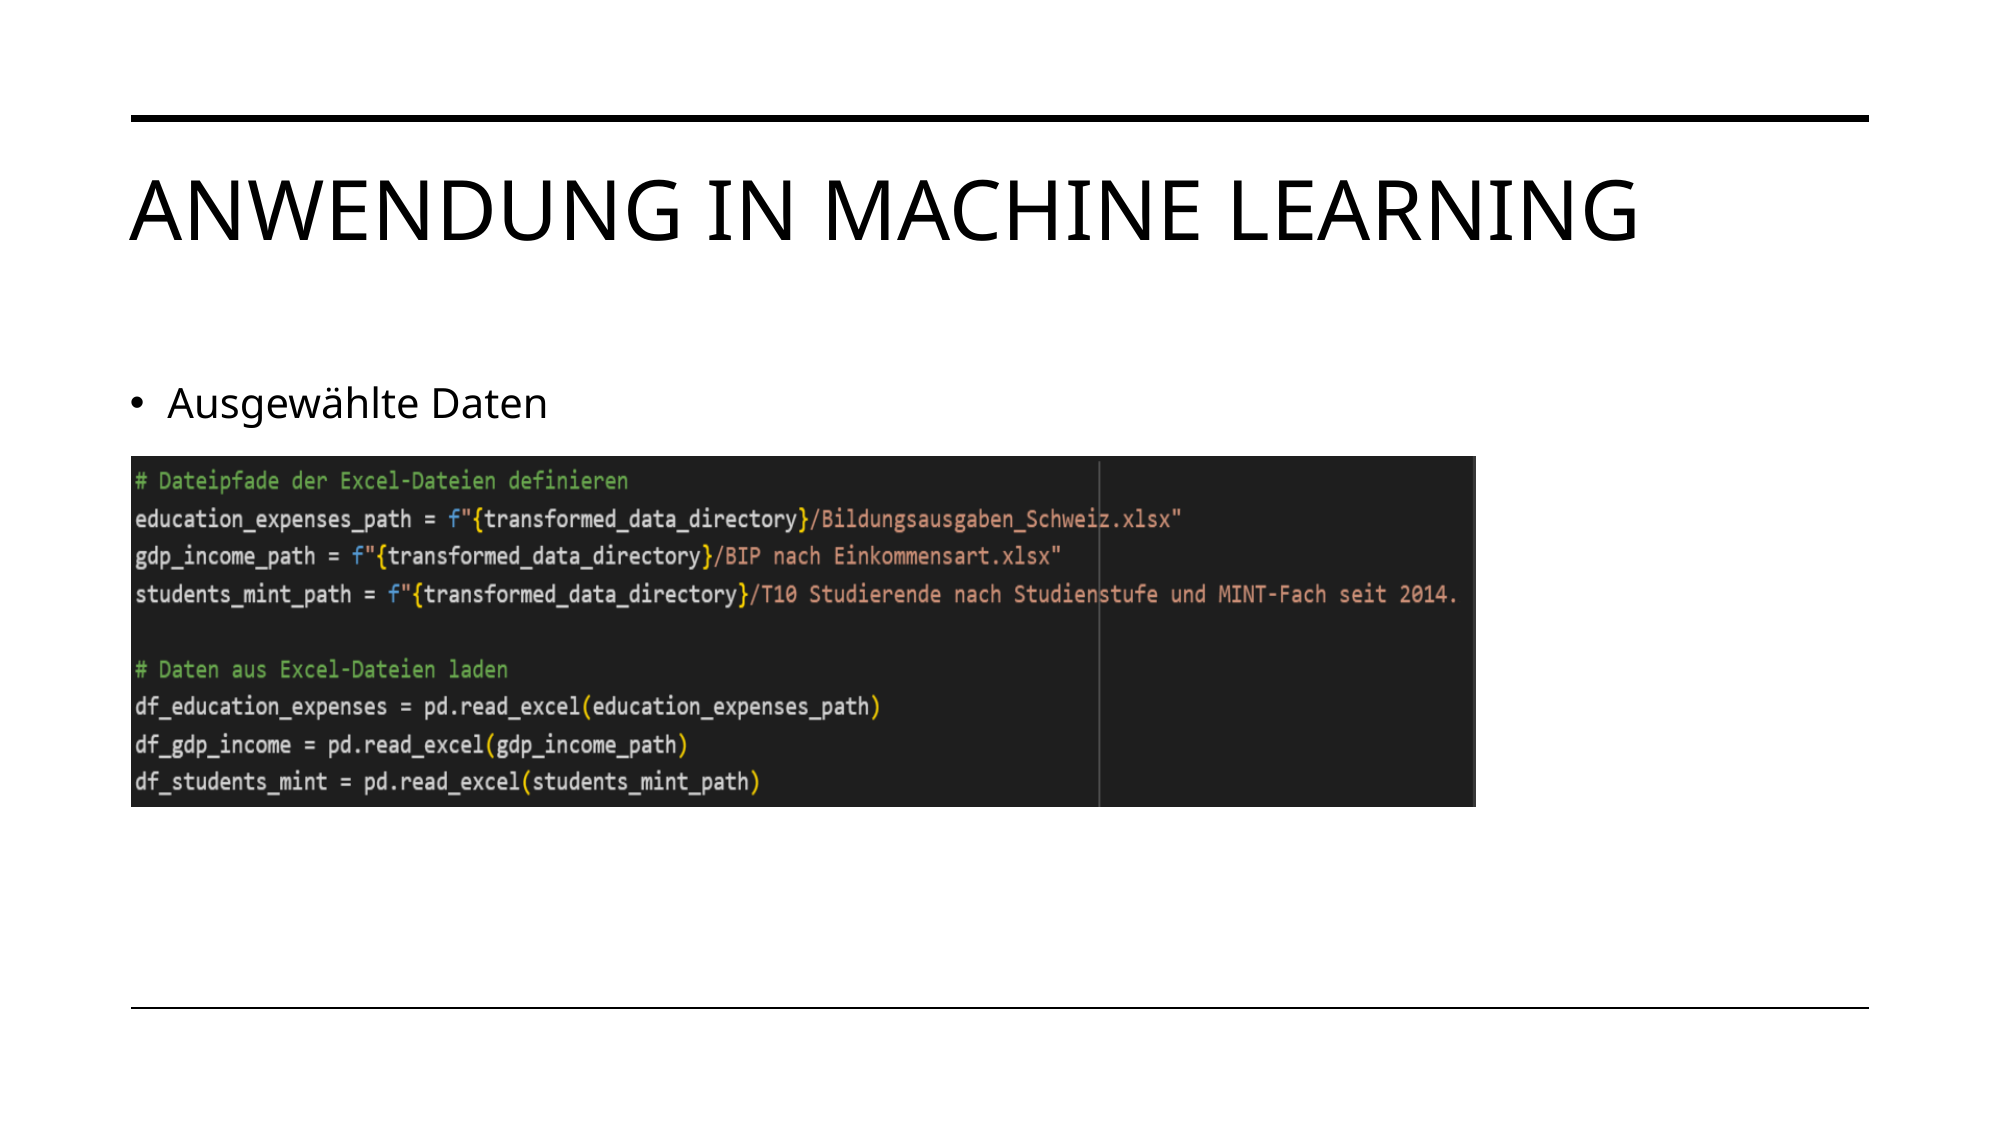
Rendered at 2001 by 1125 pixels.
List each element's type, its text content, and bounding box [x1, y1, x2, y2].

title Anwendung in Machine Learning [114, 149, 1869, 364]
picture [131, 456, 1476, 807]
list Ausgewählte Daten [114, 364, 1869, 978]
